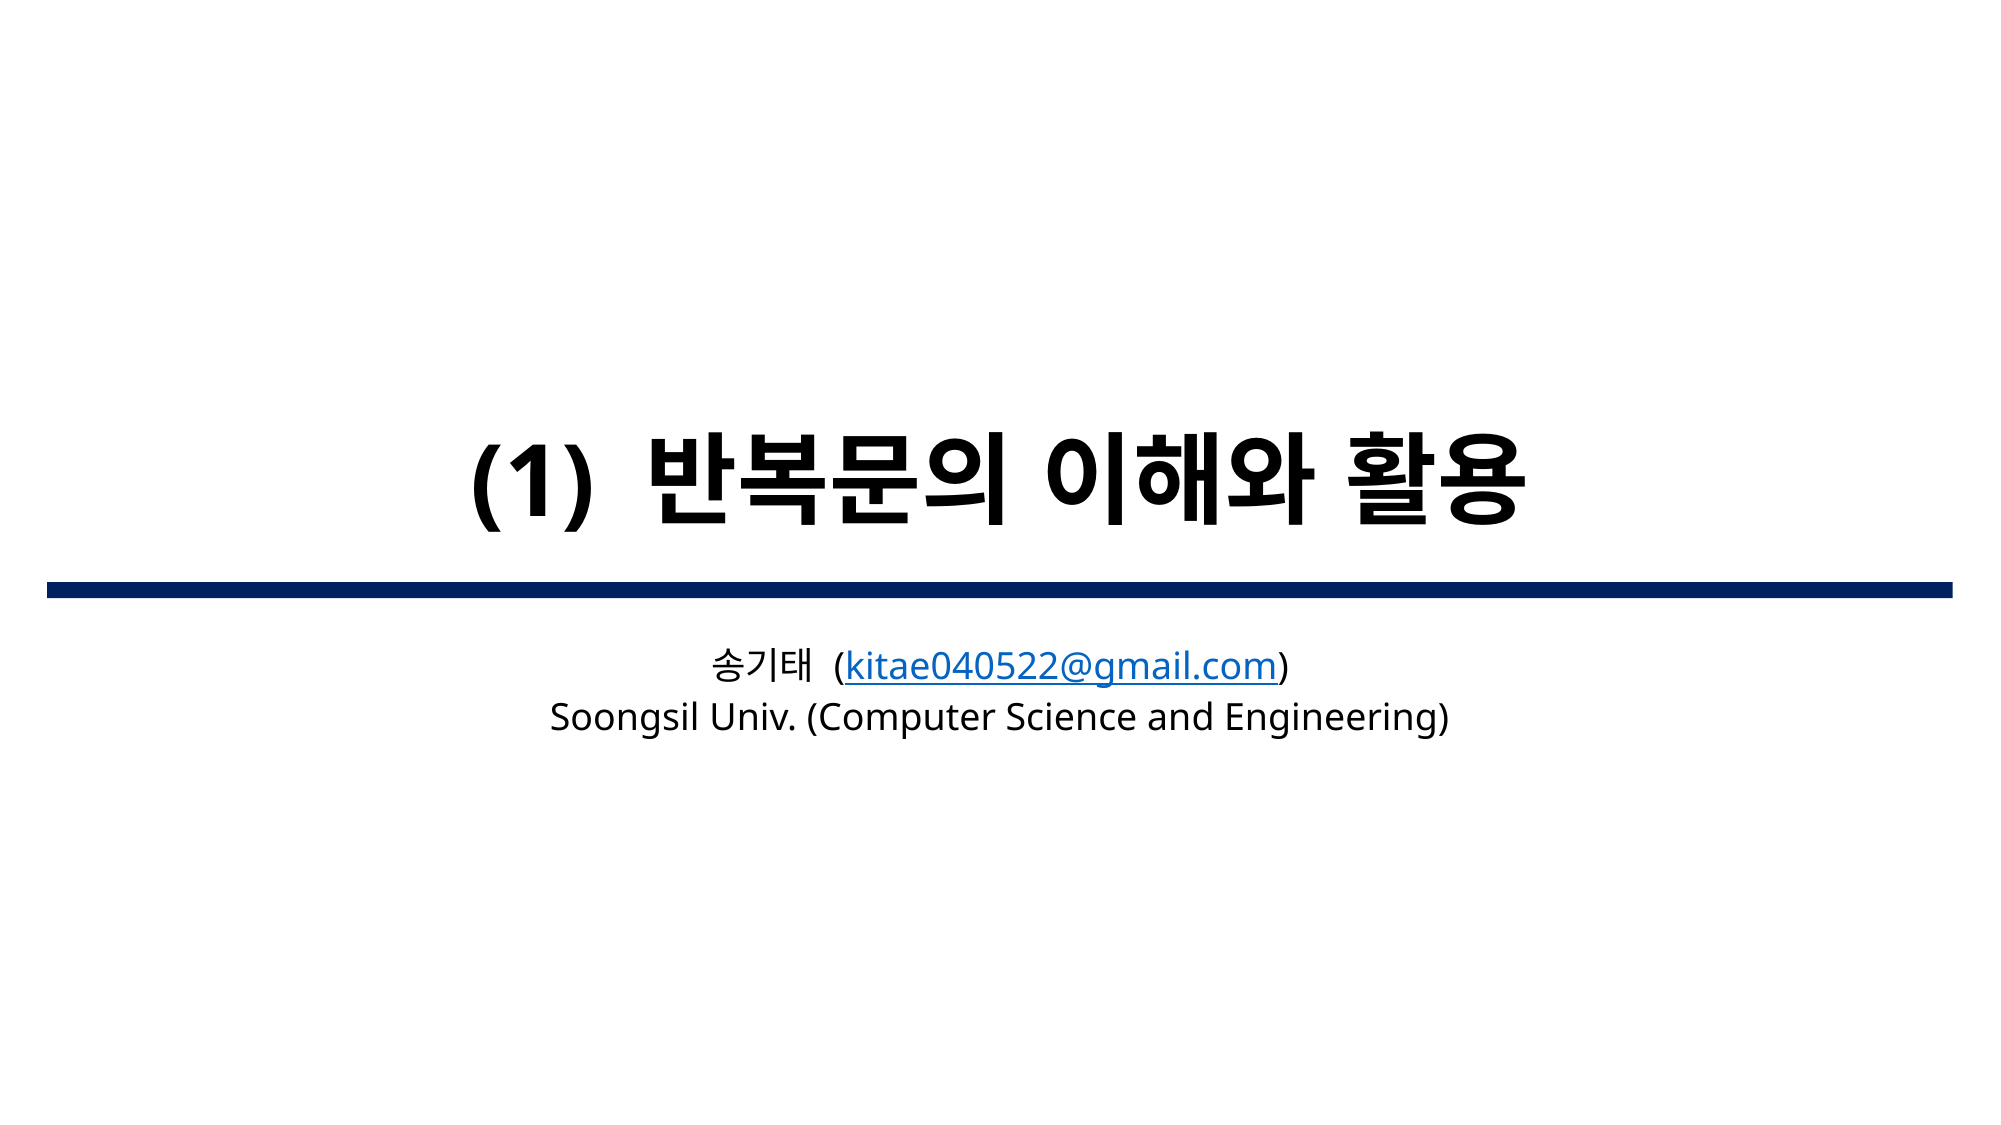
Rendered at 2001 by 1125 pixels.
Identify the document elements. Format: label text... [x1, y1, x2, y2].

text_box 송기태 (kitae040522@gmail.com) Soongsil Univ. (Computer Science and Engineering)​ [500, 634, 1500, 746]
title (1) 반복문의 이해와 활용 [249, 378, 1750, 546]
text_box [46, 581, 1954, 599]
